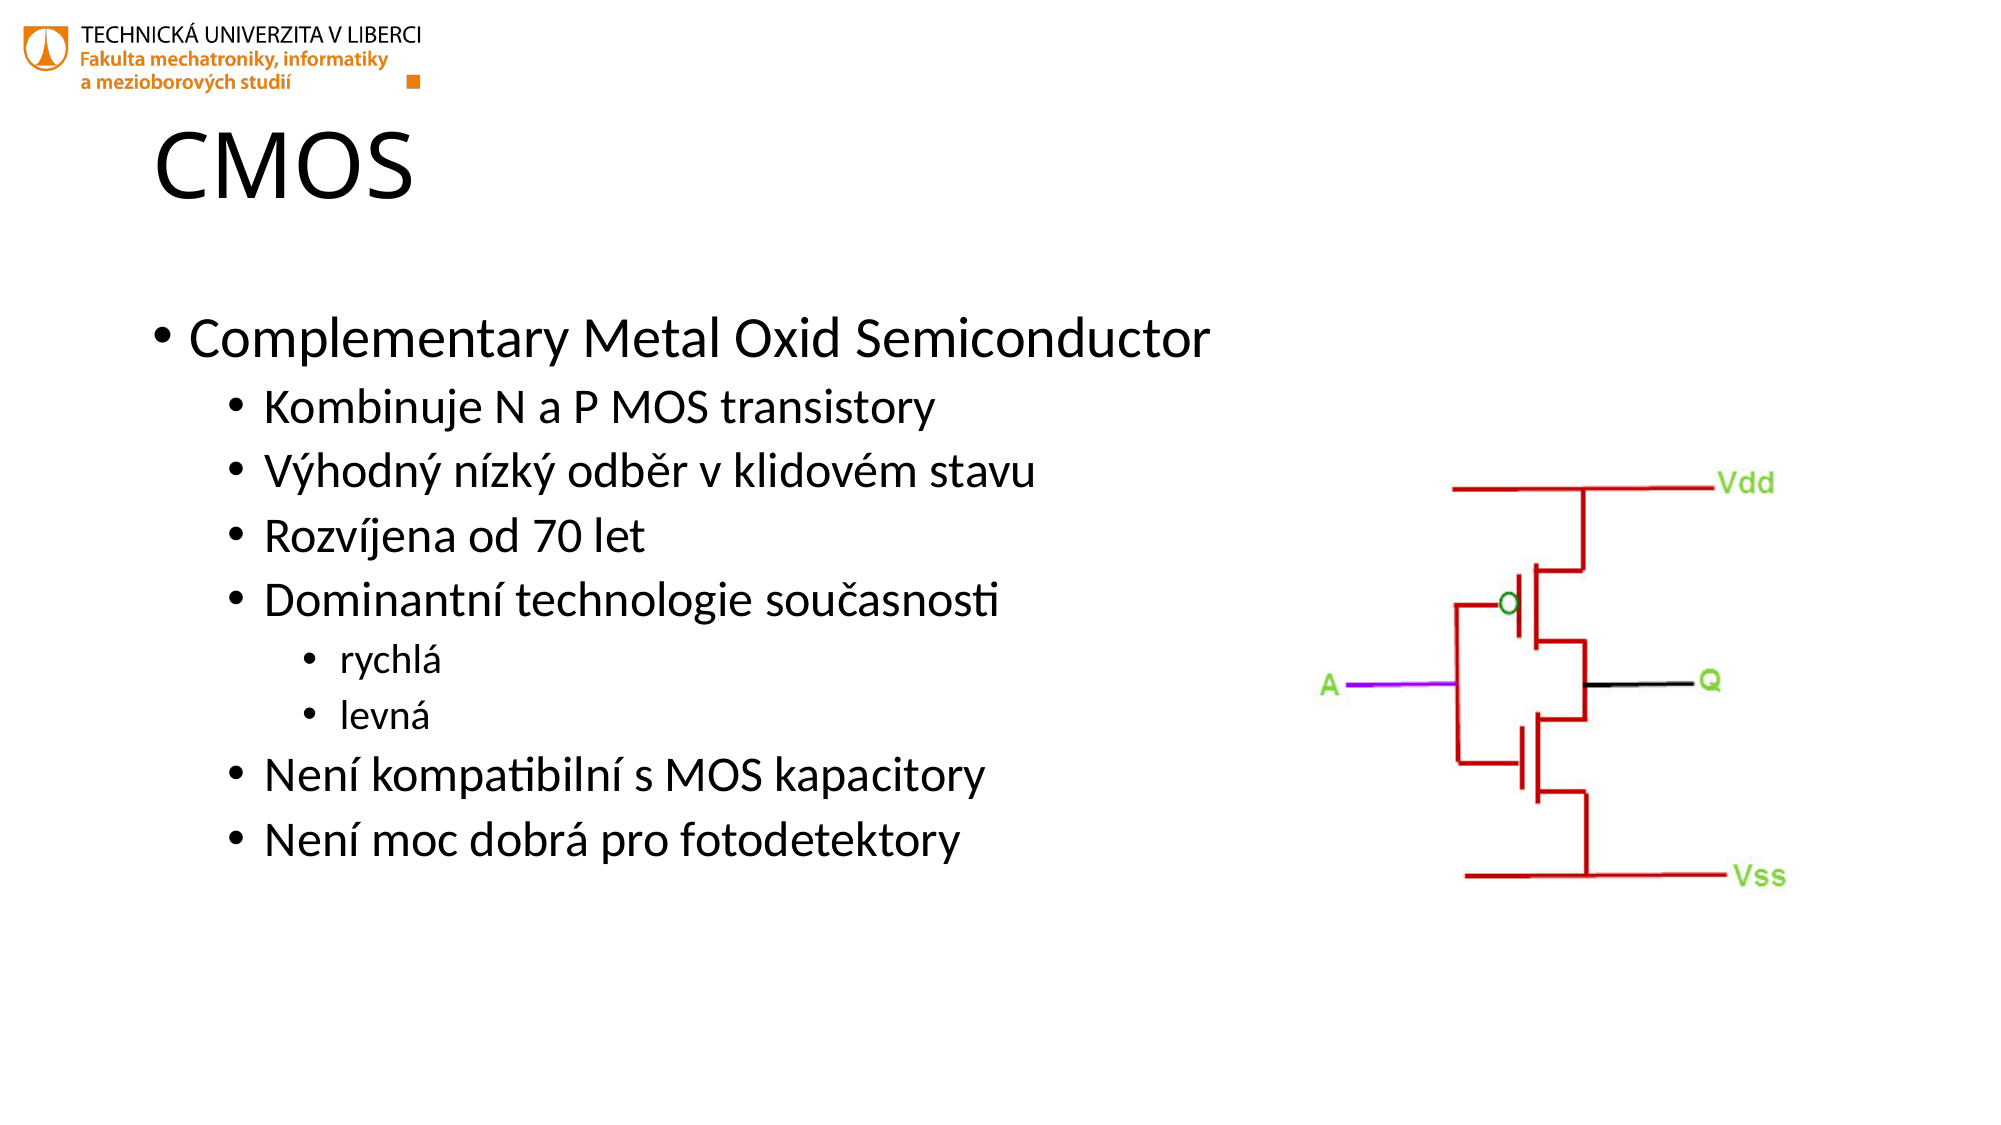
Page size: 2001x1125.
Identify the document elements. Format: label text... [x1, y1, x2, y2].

list Complementary Metal Oxid Semiconductor Kombinuje N a P MOS transistory Výhodný nízký odběr v klidovém stavu Rozvíjena od 70 let Dominantní technologie současnosti rychlá levná Není kompatibilní s MOS kapacitory Není moc dobrá pro fotodetektory [137, 299, 1820, 1014]
title CMOS [137, 59, 1863, 278]
picture [1312, 456, 1805, 910]
picture [0, 15, 443, 105]
